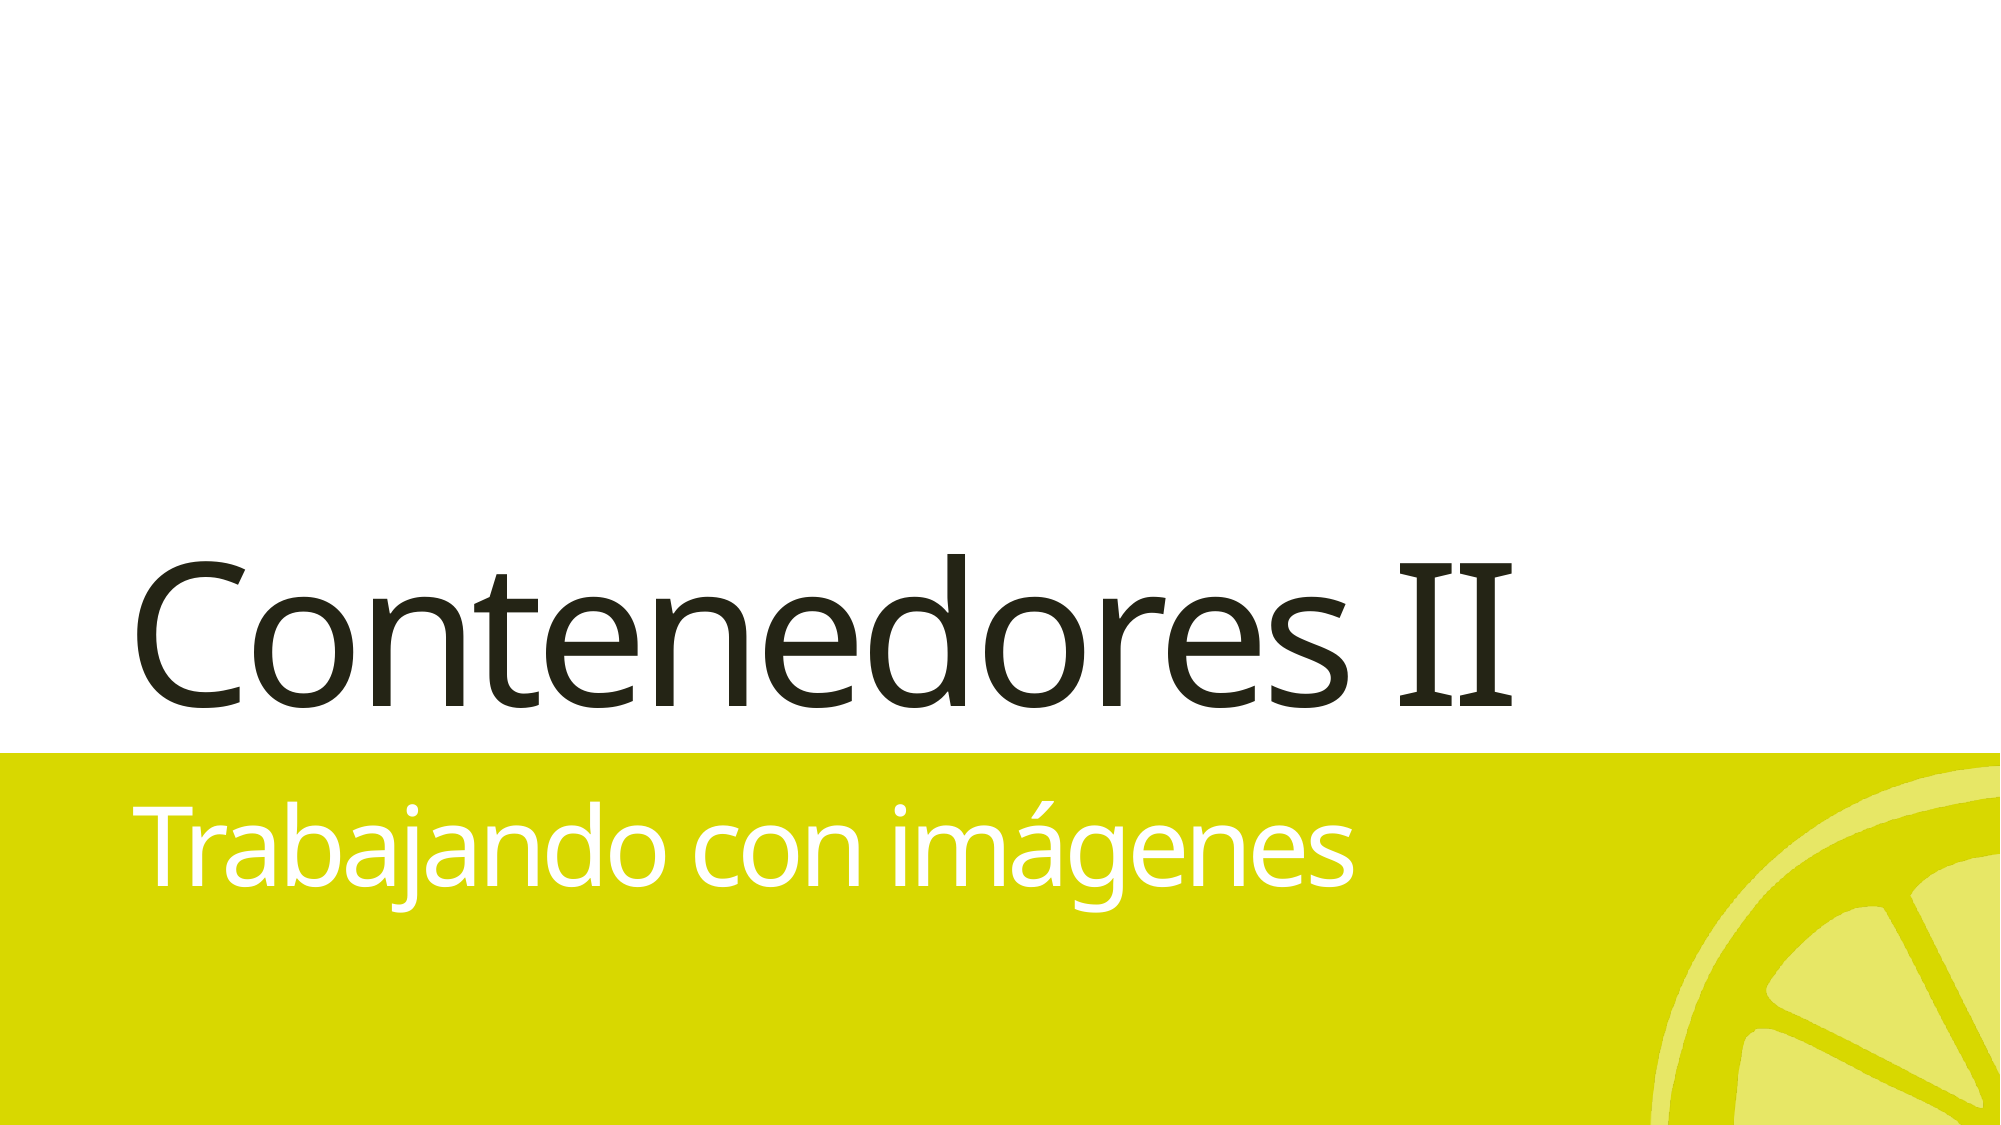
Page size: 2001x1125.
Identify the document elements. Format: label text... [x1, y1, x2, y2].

text_box Contenedores II [125, 496, 1945, 753]
text_box [0, 753, 1650, 1125]
picture [1636, 752, 2000, 1125]
text_box Trabajando con imágenes [132, 752, 1650, 919]
